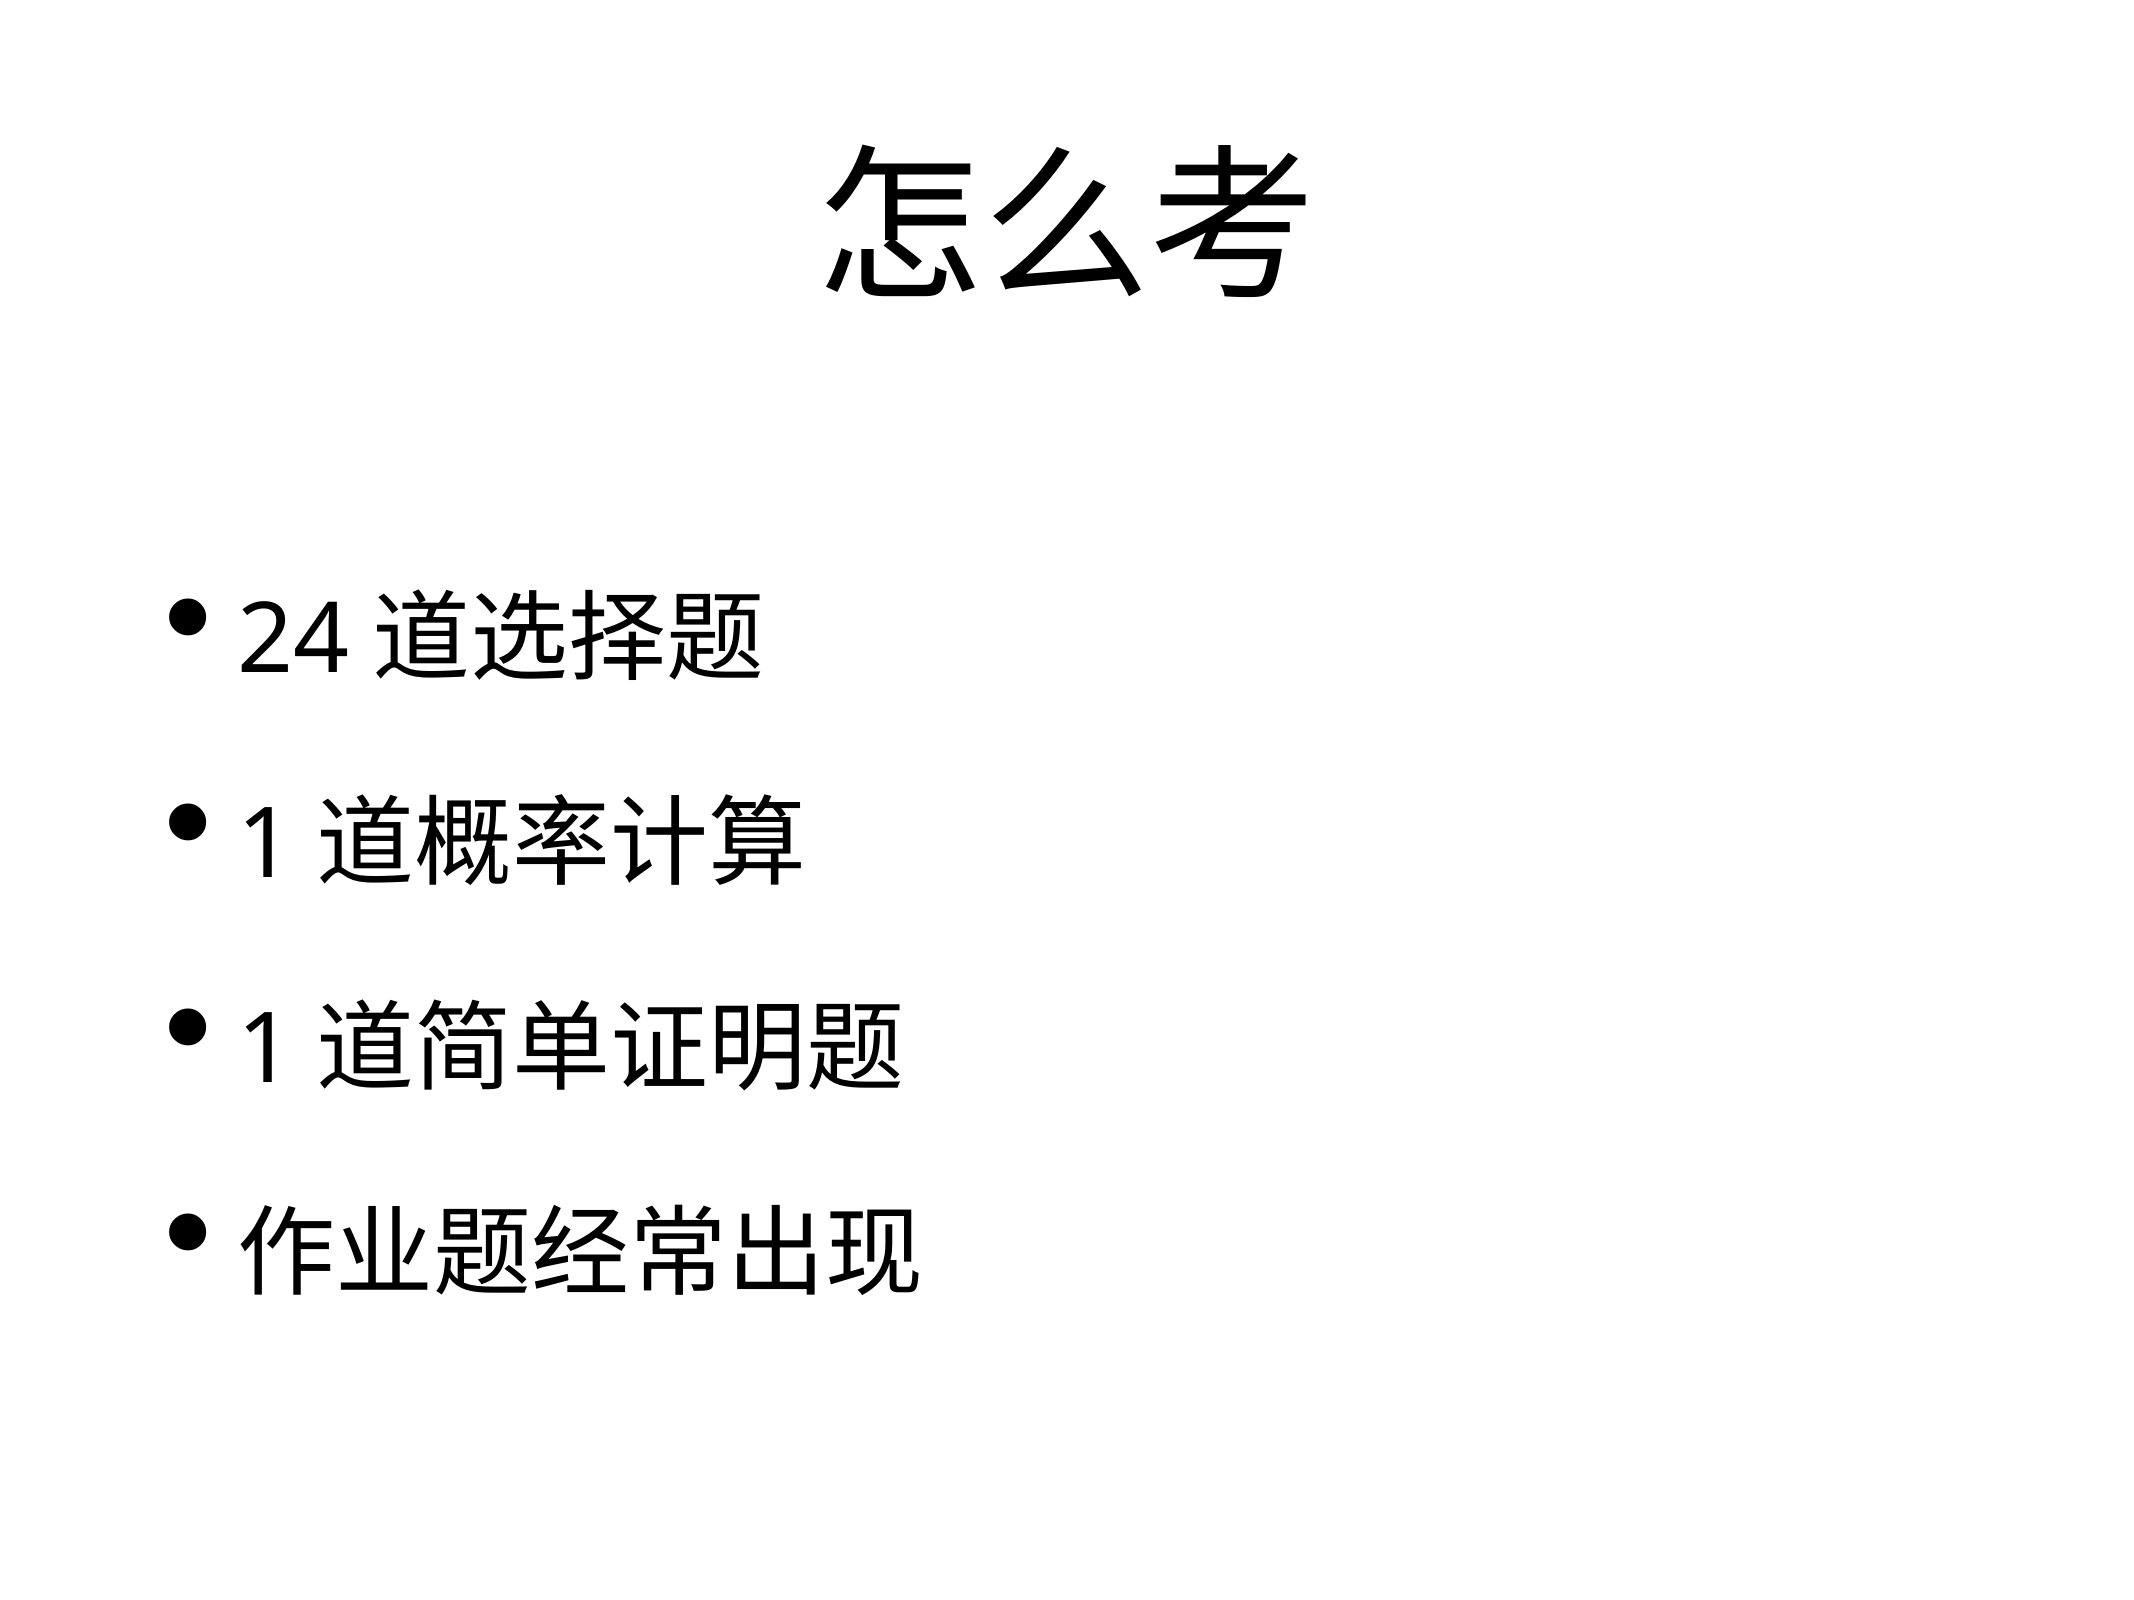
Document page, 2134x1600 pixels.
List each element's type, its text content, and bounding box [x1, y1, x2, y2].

title 怎么考 [155, 41, 1978, 397]
list 24道选择题 1道概率计算 1道简单证明题 作业题经常出现 [155, 424, 1978, 1457]
